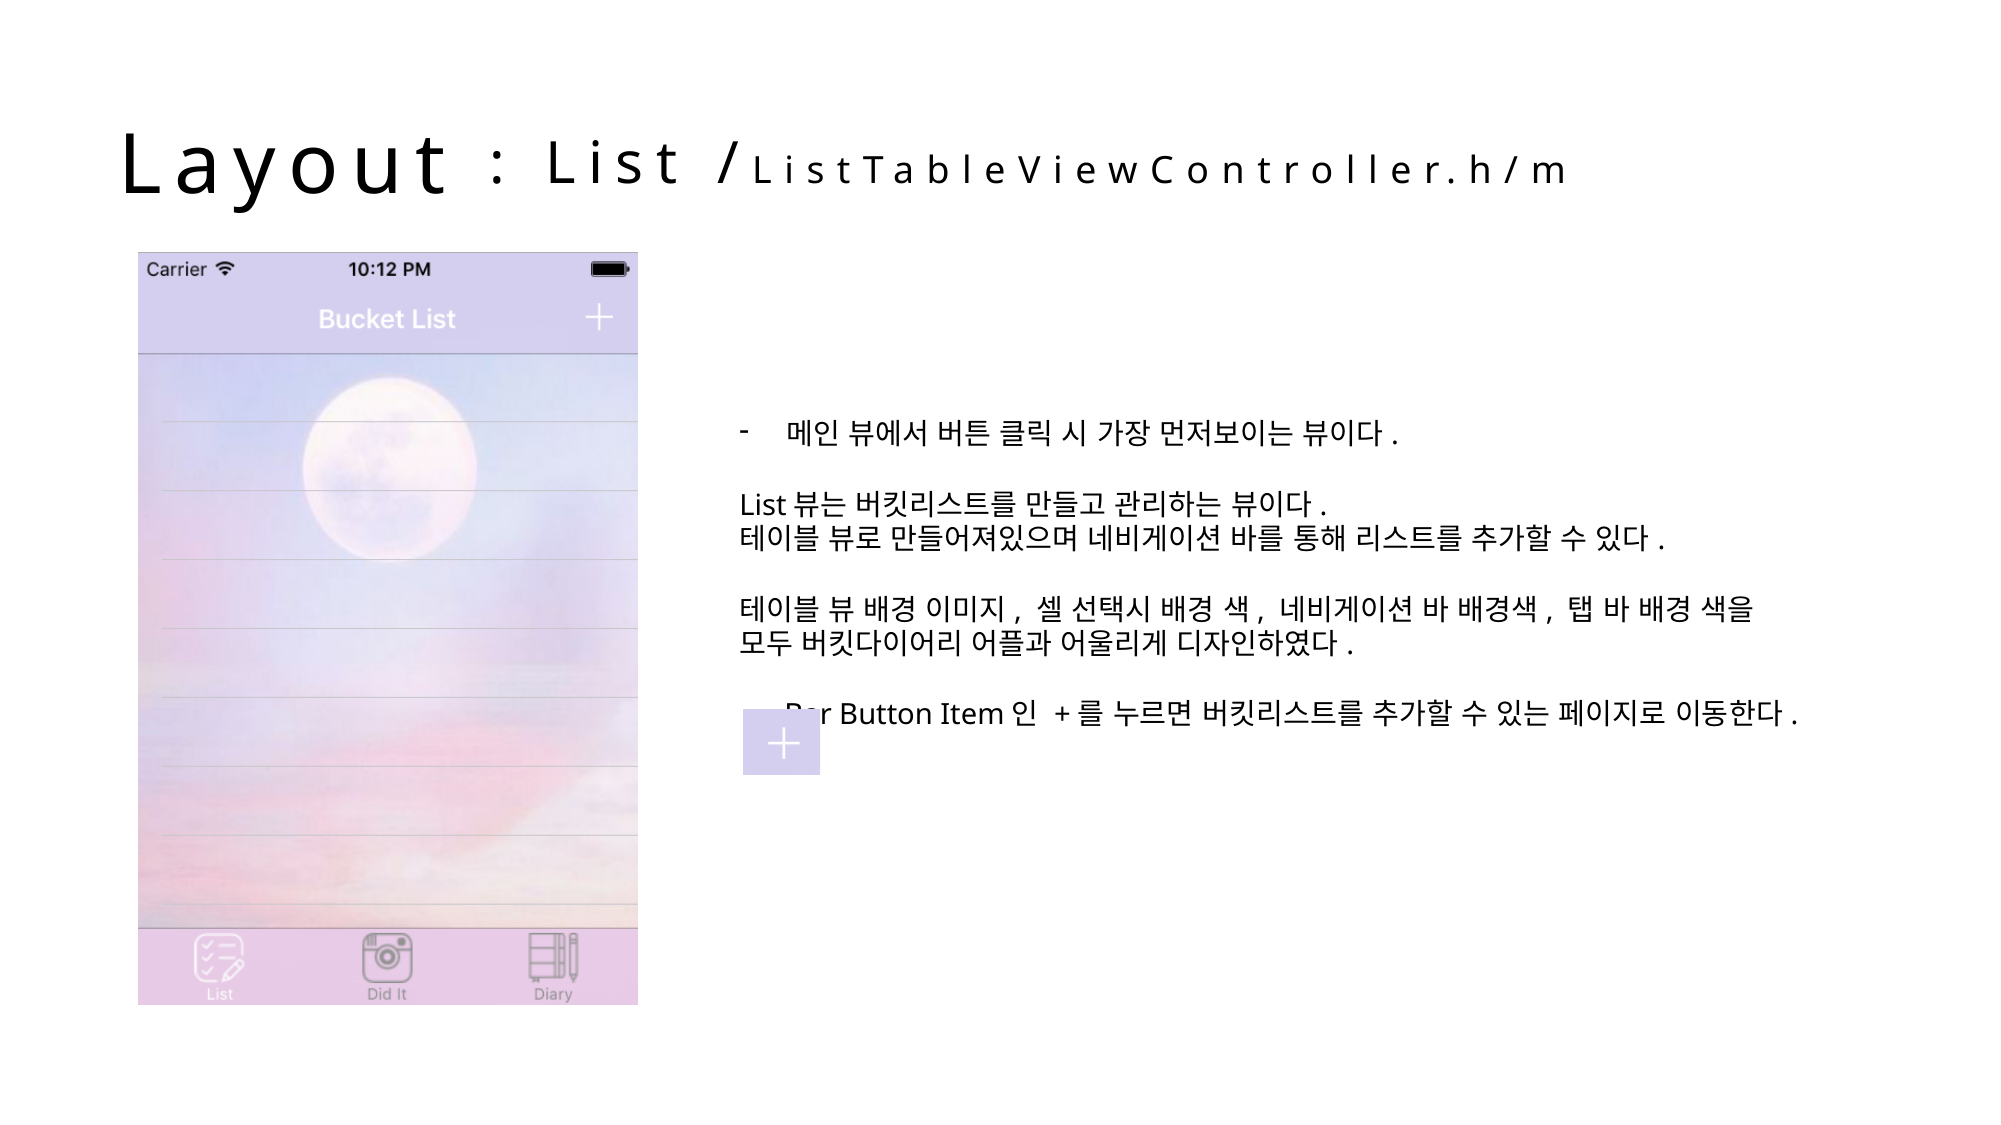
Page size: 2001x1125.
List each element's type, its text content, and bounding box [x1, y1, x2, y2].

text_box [724, 408, 1982, 813]
picture [138, 252, 638, 1005]
text_box Layout [103, 102, 475, 218]
text_box : List /ListTableViewController.h/m [474, 117, 1738, 203]
